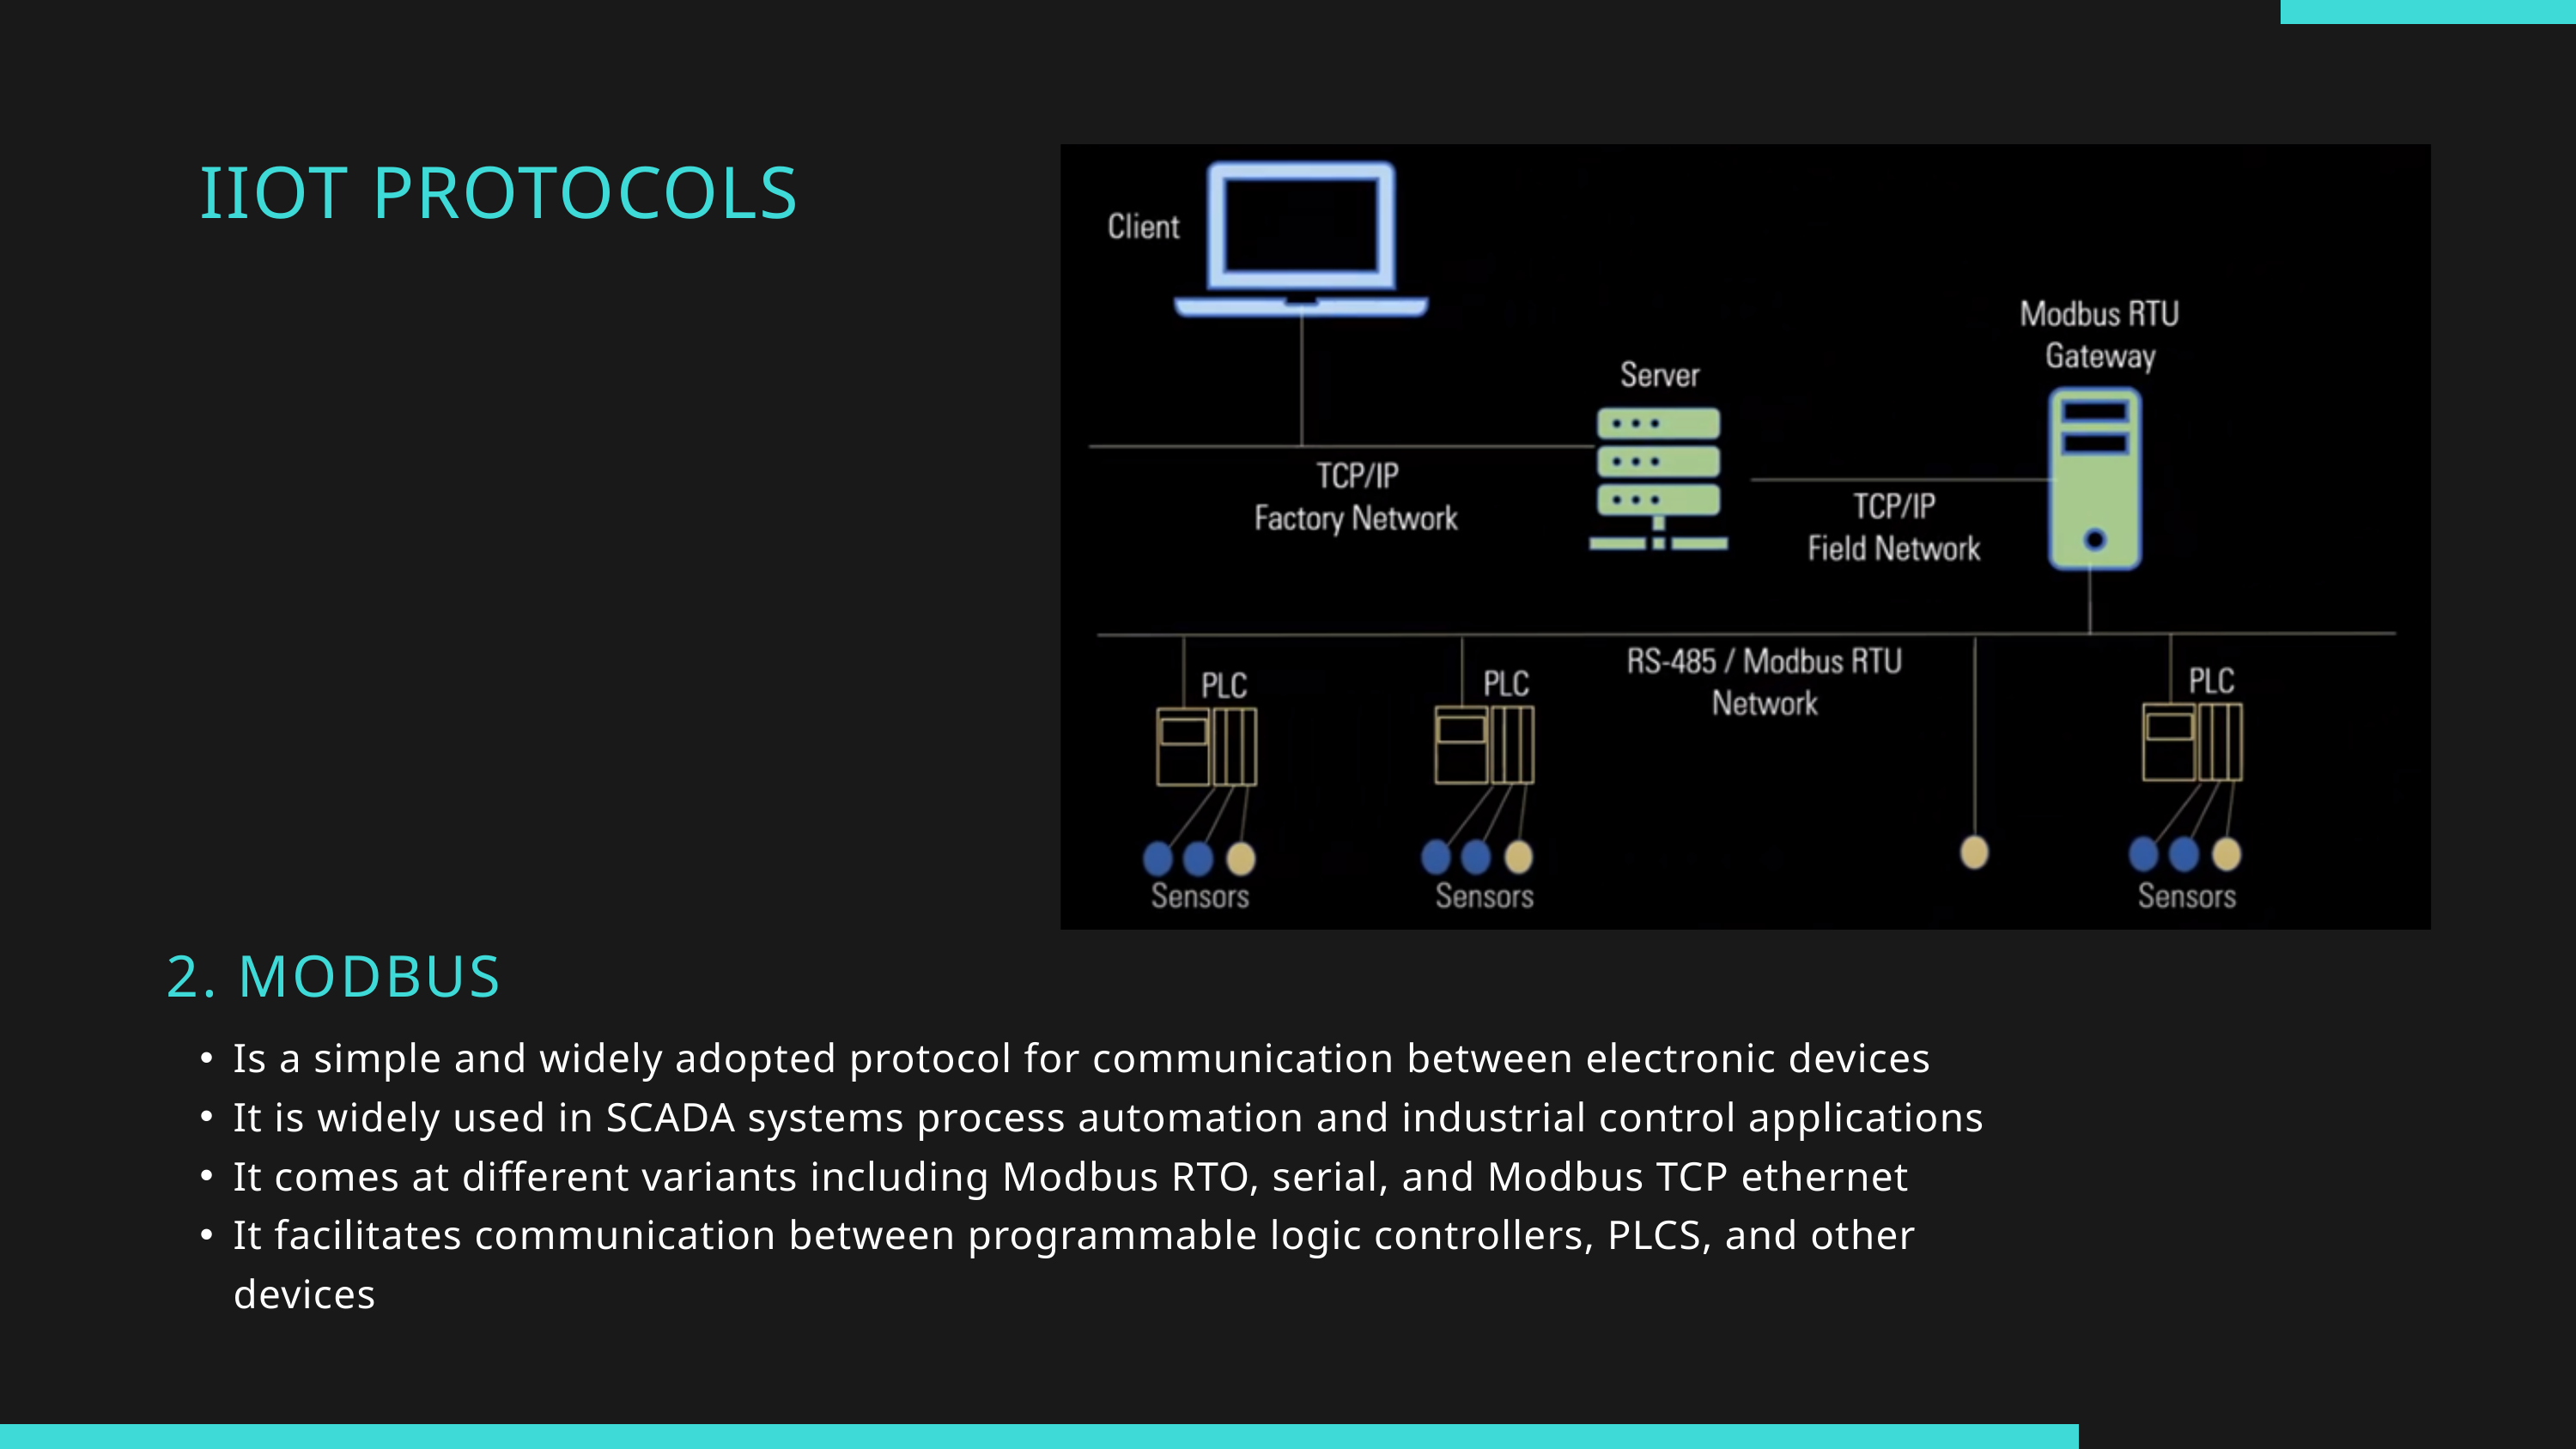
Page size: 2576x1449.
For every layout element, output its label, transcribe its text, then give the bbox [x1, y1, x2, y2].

text_box IIOT PROTOCOLS [93, 139, 907, 233]
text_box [166, 937, 2011, 1305]
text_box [0, 1423, 2080, 1449]
text_box [1060, 144, 2432, 930]
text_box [2280, 0, 2576, 24]
